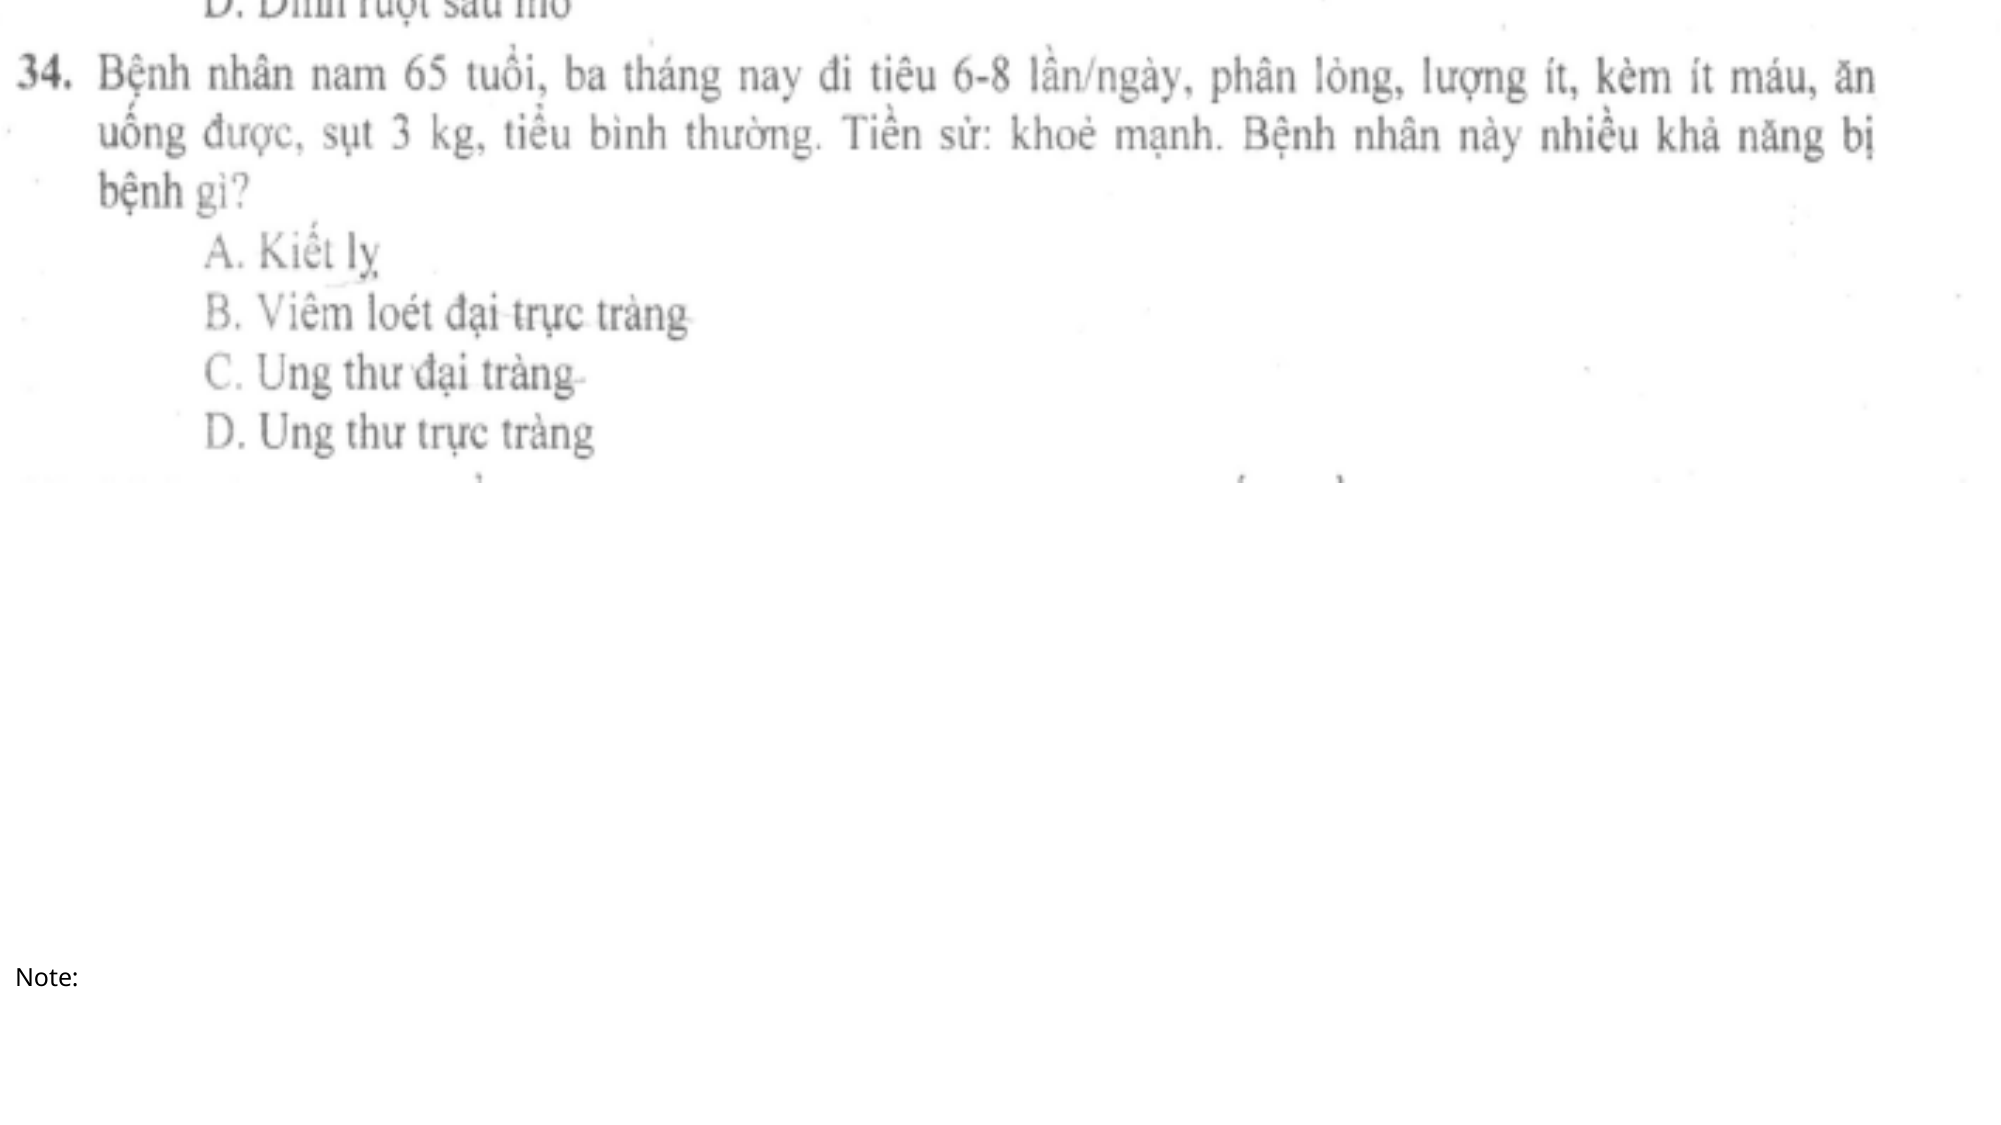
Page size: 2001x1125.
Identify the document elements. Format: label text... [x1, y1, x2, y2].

title Note: [0, 831, 2000, 1125]
picture [0, 0, 2000, 483]
